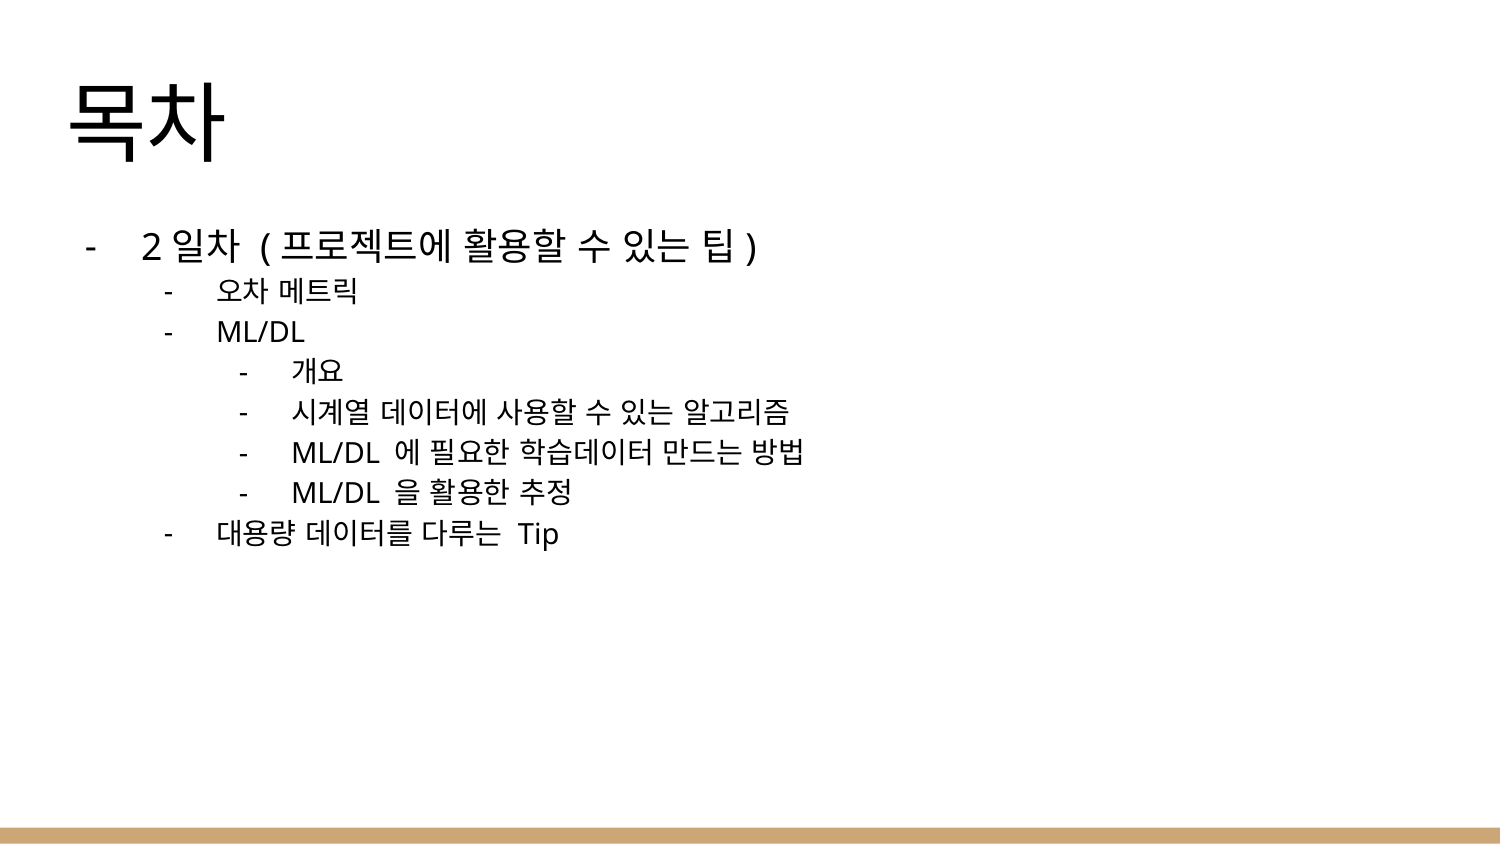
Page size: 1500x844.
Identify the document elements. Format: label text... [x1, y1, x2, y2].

list 2일차 (프로젝트에 활용할 수 있는 팁) 오차 메트릭 ML/DL 개요 시계열 데이터에 사용할 수 있는 알고리즘 ML/DL 에 필요한 학습데이터 만드는 방법 ML/DL 을 활용한 추정 대용량 데이터를 다루는 Tip [51, 200, 1449, 752]
title 목차 [51, 51, 1449, 189]
